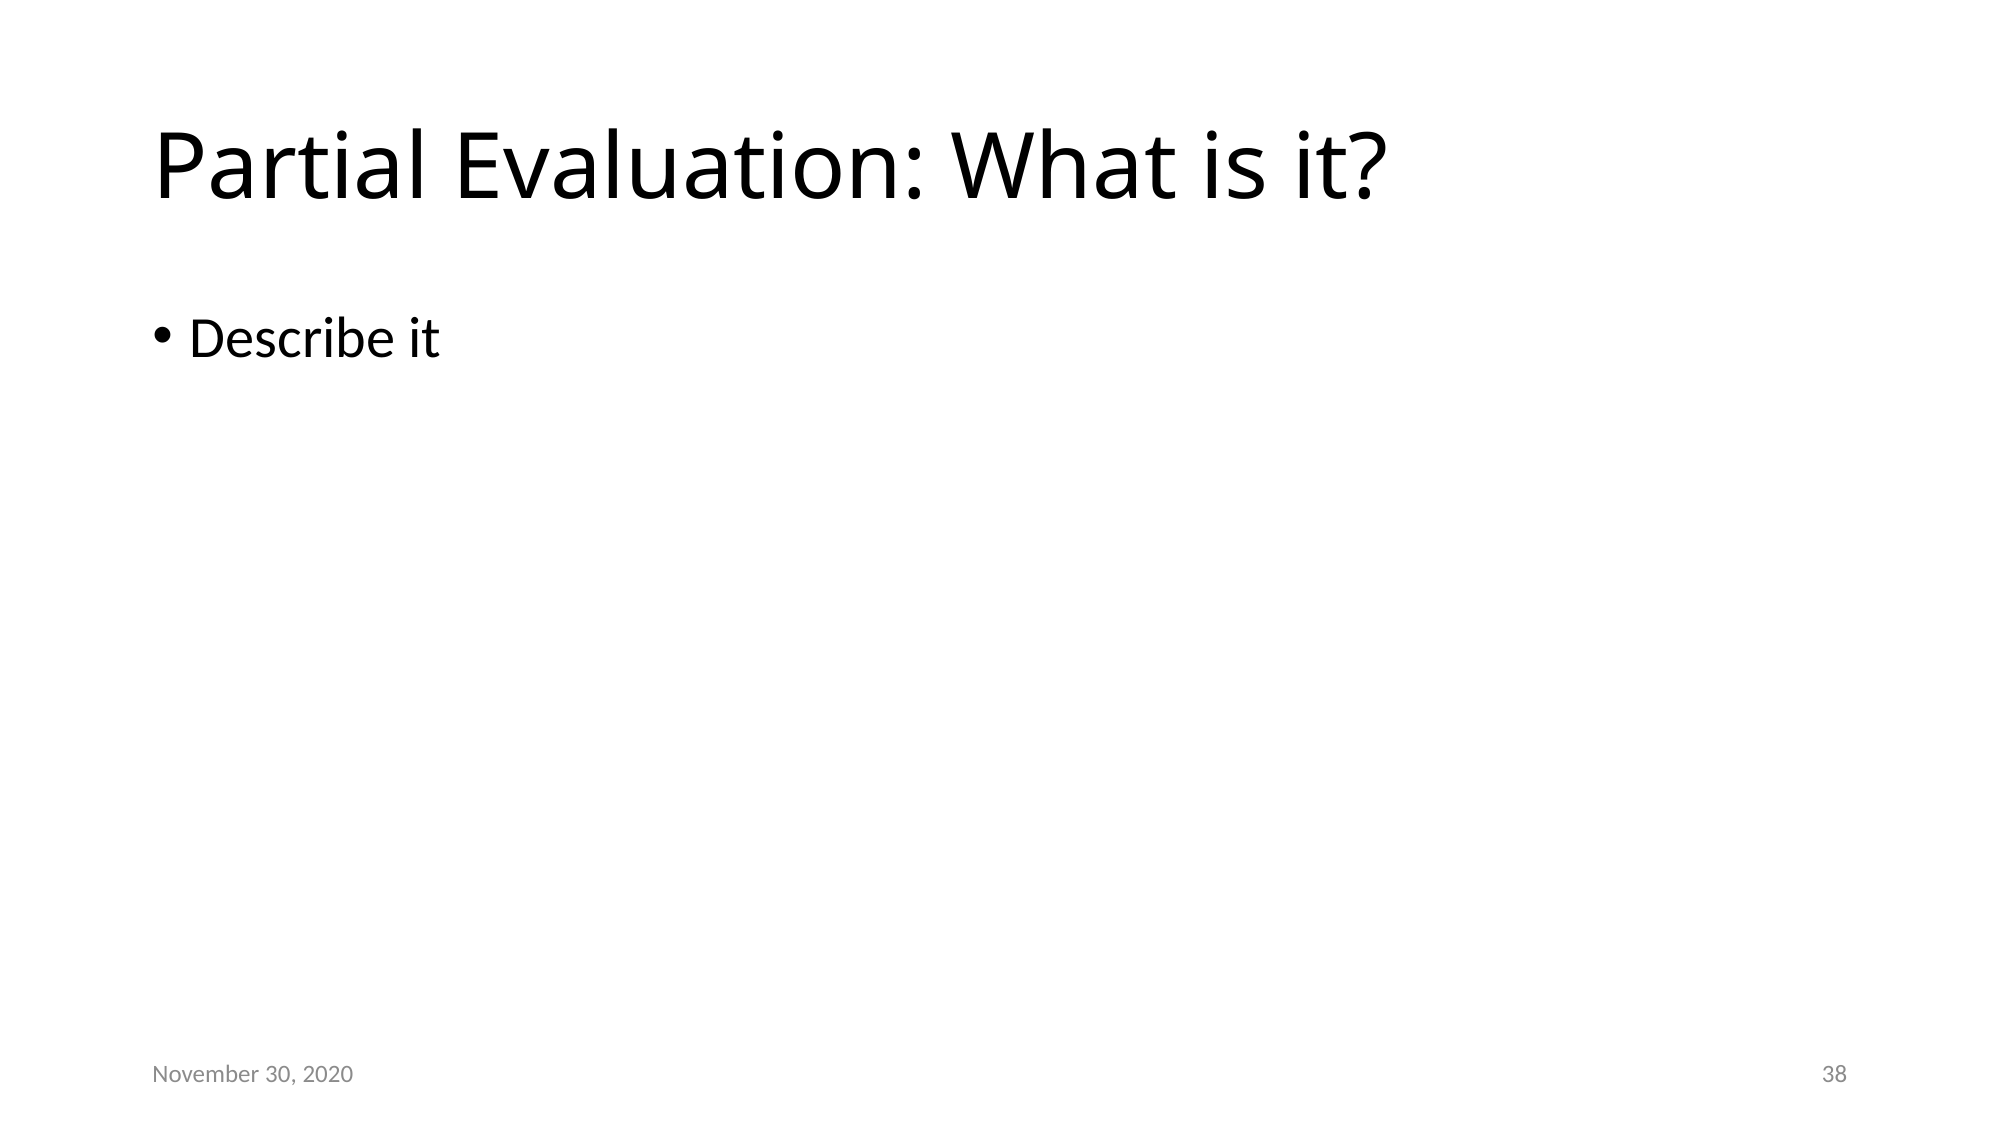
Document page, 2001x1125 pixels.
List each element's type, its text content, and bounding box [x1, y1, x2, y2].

title Partial Evaluation: What is it? [137, 59, 1863, 278]
list Describe it [137, 299, 1863, 1014]
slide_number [137, 1042, 588, 1103]
slide_number 38 [1412, 1042, 1863, 1103]
